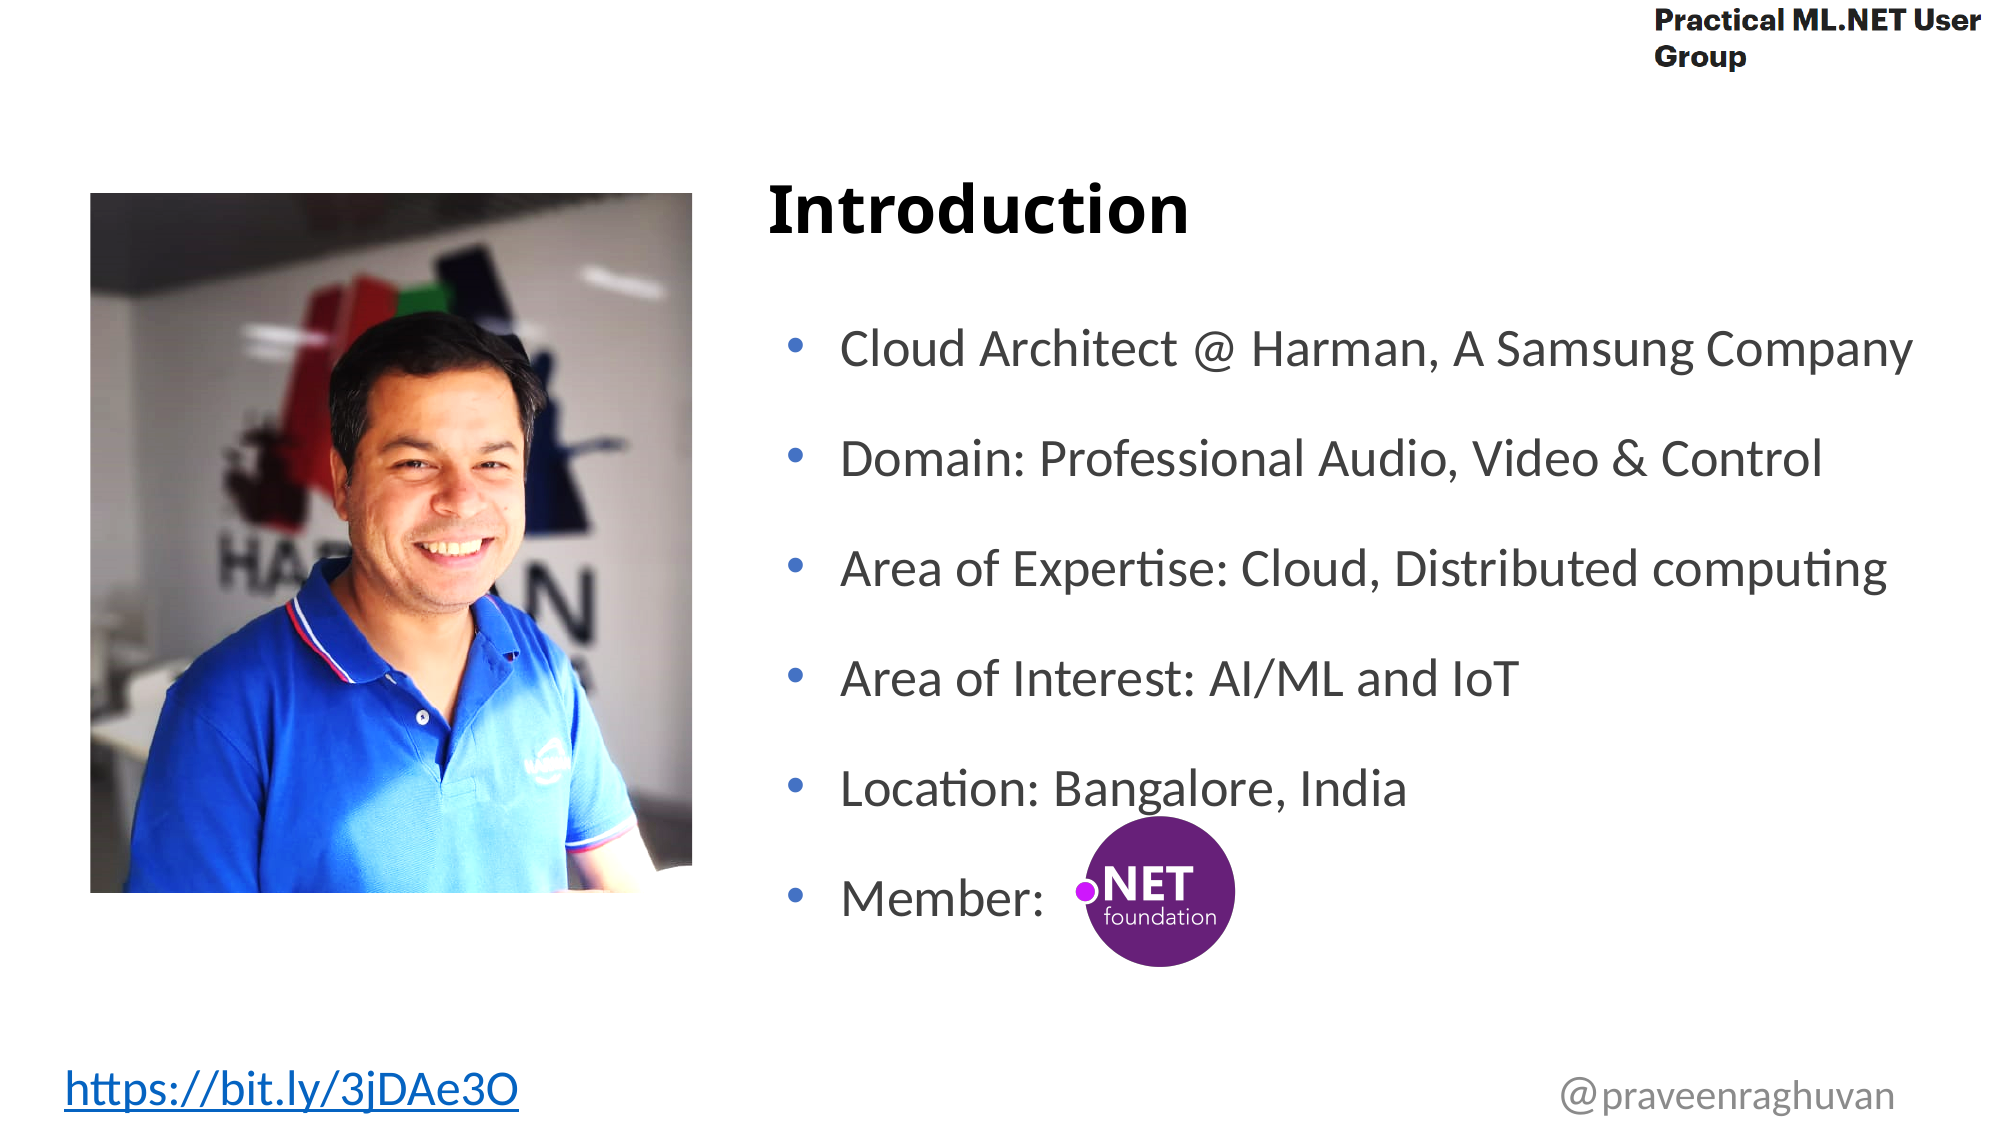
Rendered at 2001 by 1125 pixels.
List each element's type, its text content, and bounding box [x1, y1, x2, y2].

picture [1074, 811, 1236, 973]
text_box https://bit.ly/3jDAe3O [16, 1035, 558, 1123]
picture [1640, 0, 2000, 85]
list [90, 193, 693, 893]
text_box Cloud Architect @ Harman, A Samsung Company Domain: Professional Audio, Video & Control Area of Expertise: Cloud, Distributed computing Area of Interest: AI/ML and IoT Location: Bangalore, India Member: [753, 272, 1970, 1016]
footer @praveenraghuvan [1469, 1059, 1984, 1120]
title Introduction [753, 160, 1279, 256]
